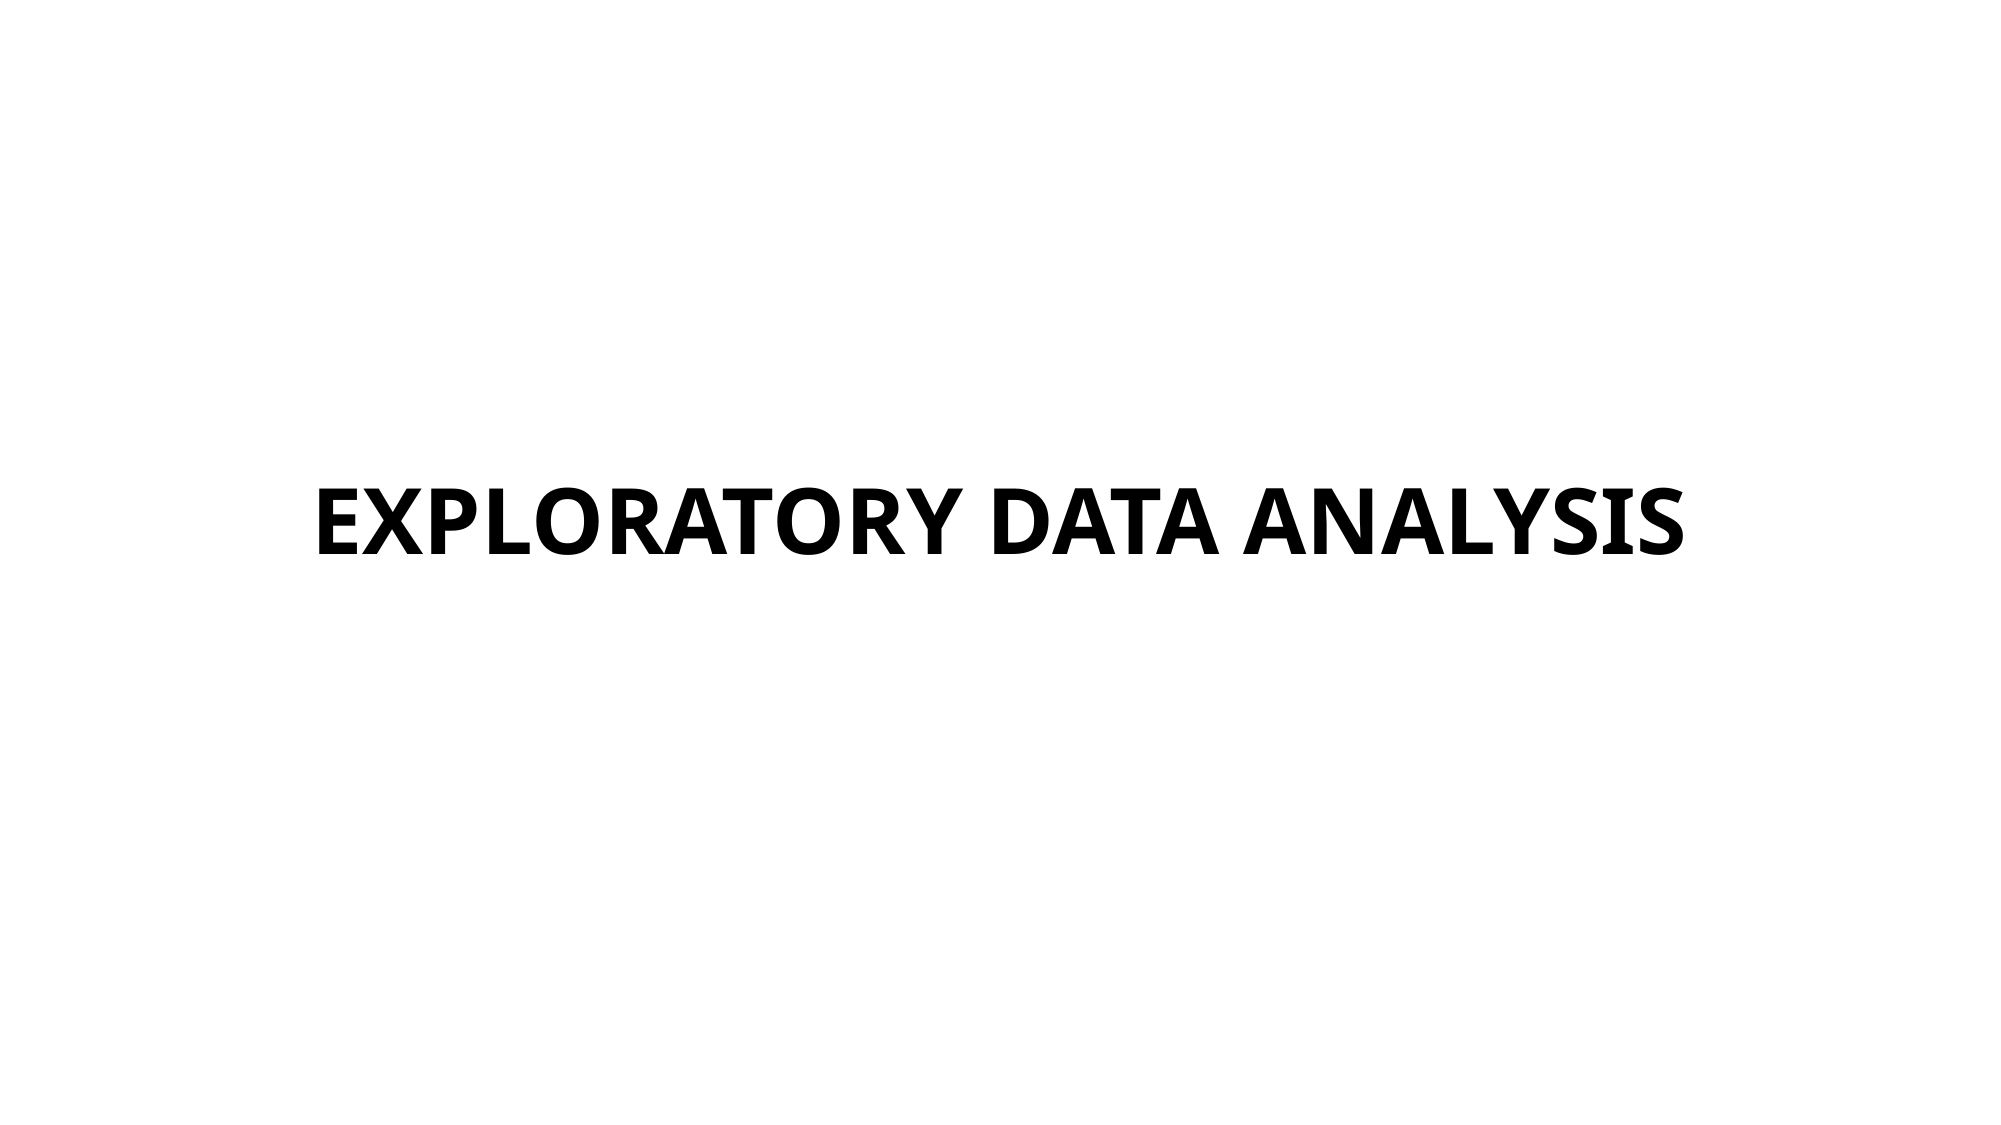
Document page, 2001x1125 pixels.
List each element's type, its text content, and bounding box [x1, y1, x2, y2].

title EXPLORATORY DATA ANALYSIS [137, 416, 1863, 634]
